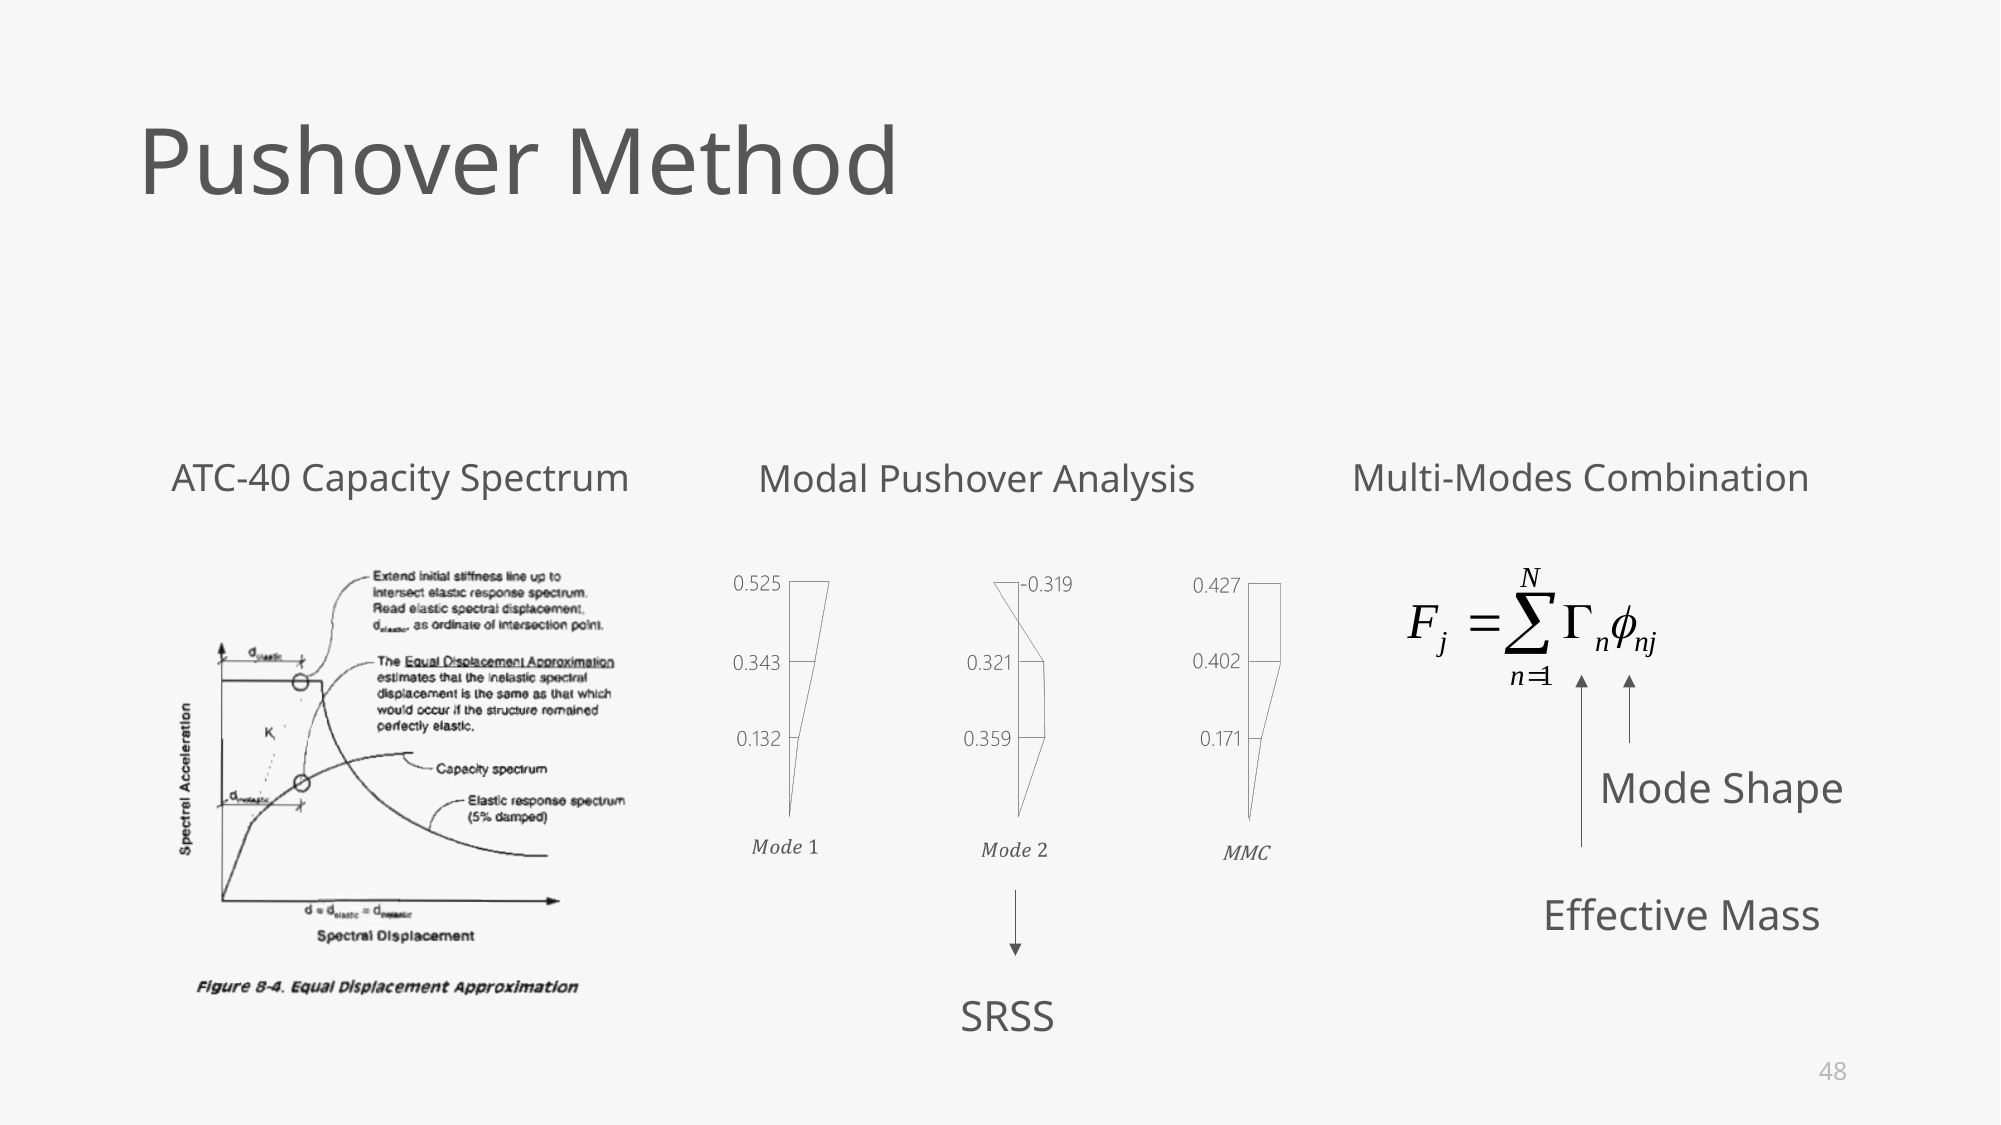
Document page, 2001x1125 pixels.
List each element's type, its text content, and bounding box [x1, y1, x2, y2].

text_box Modal Pushover Analysis [743, 447, 1211, 507]
slide_number 48 [1412, 1042, 1863, 1103]
text_box Mode Shape [1599, 744, 1859, 820]
text_box Effective Mass [1542, 871, 1836, 946]
picture [173, 564, 631, 1002]
text_box SRSS [960, 972, 1071, 1048]
picture [720, 564, 1281, 877]
text_box Multi-Modes Combination [1337, 446, 1836, 507]
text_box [1402, 561, 1667, 691]
list Pushover Method [137, 108, 1136, 224]
text_box ATC-40 Capacity Spectrum [156, 446, 645, 507]
